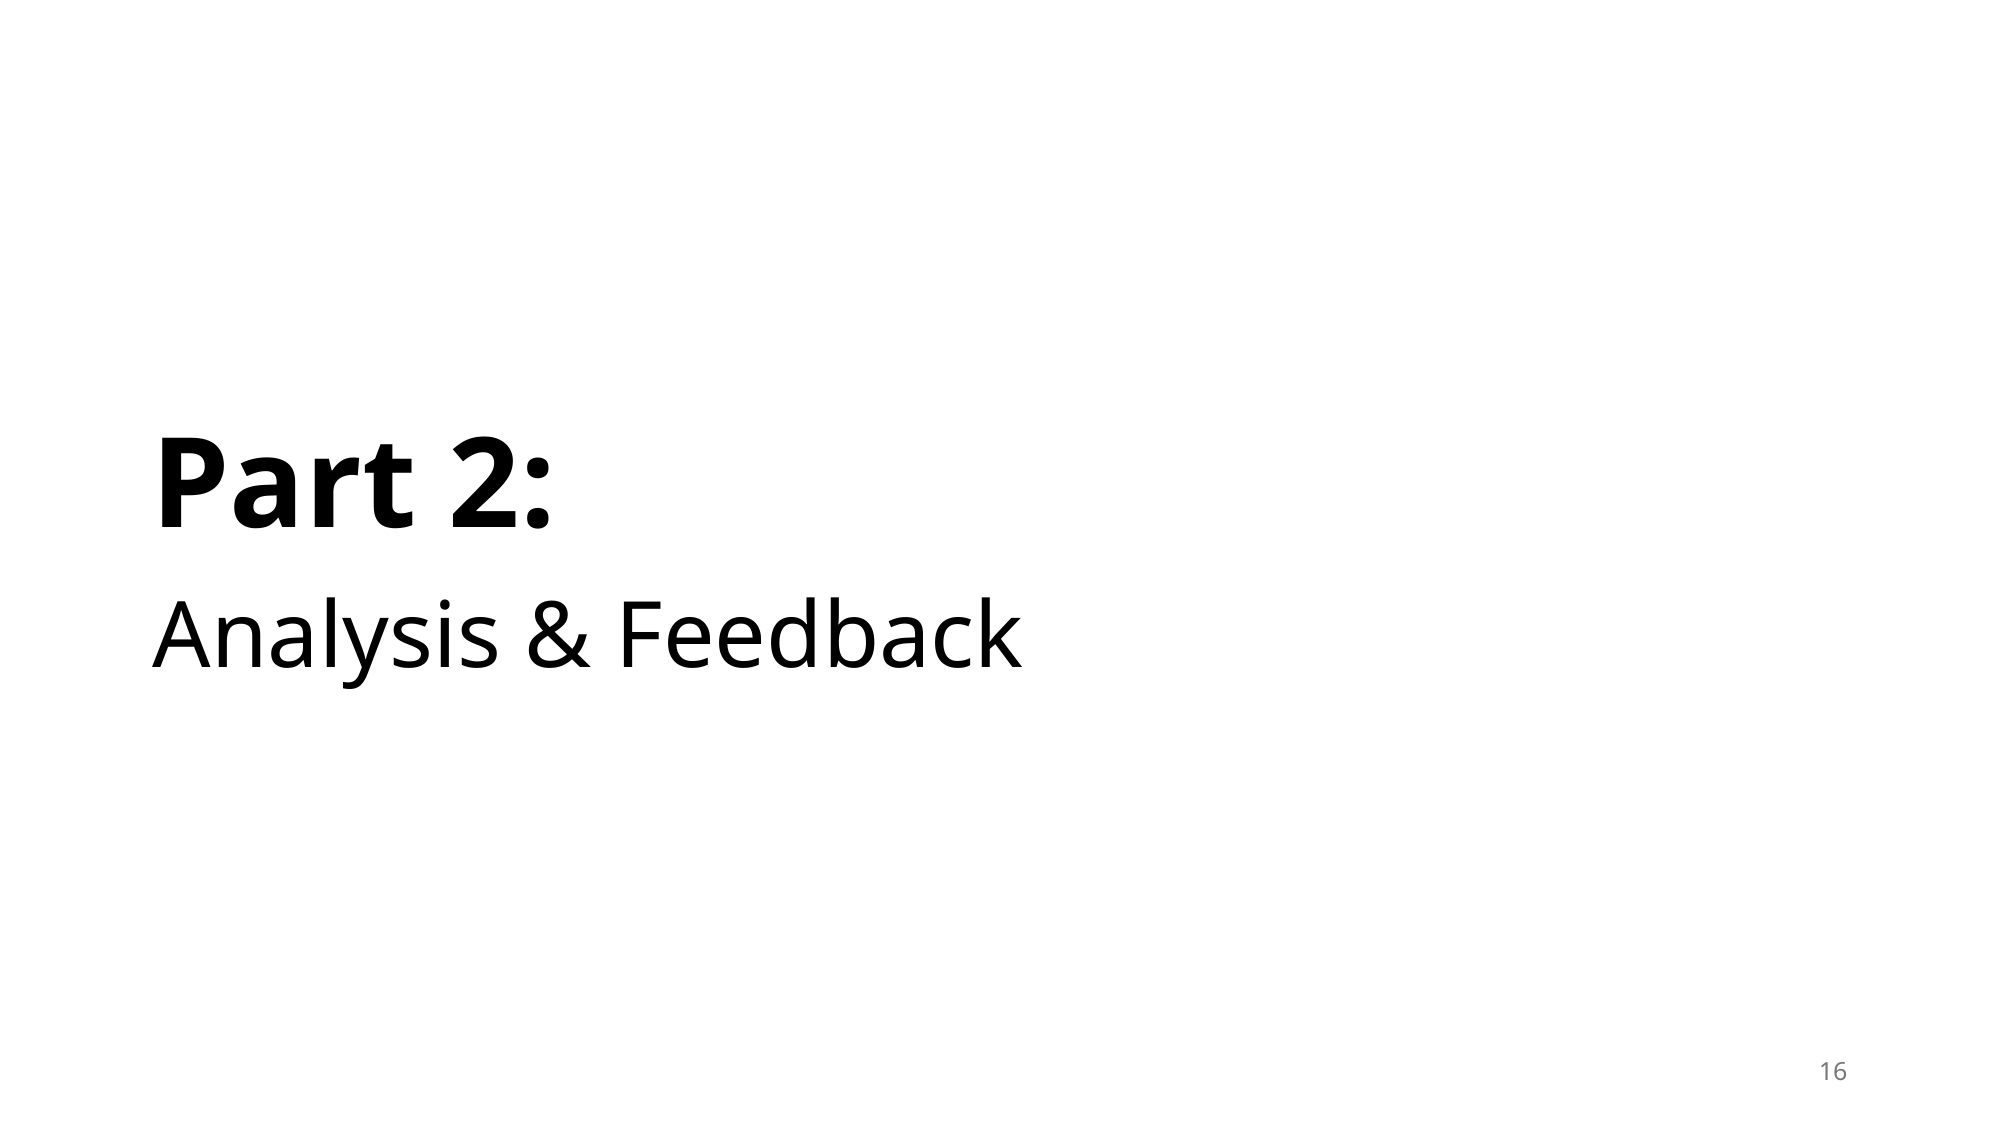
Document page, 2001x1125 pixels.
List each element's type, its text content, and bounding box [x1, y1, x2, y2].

slide_number 16 [1412, 1042, 1863, 1103]
list Analysis & Feedback [137, 580, 1863, 989]
title Part 2: [136, 280, 1862, 563]
